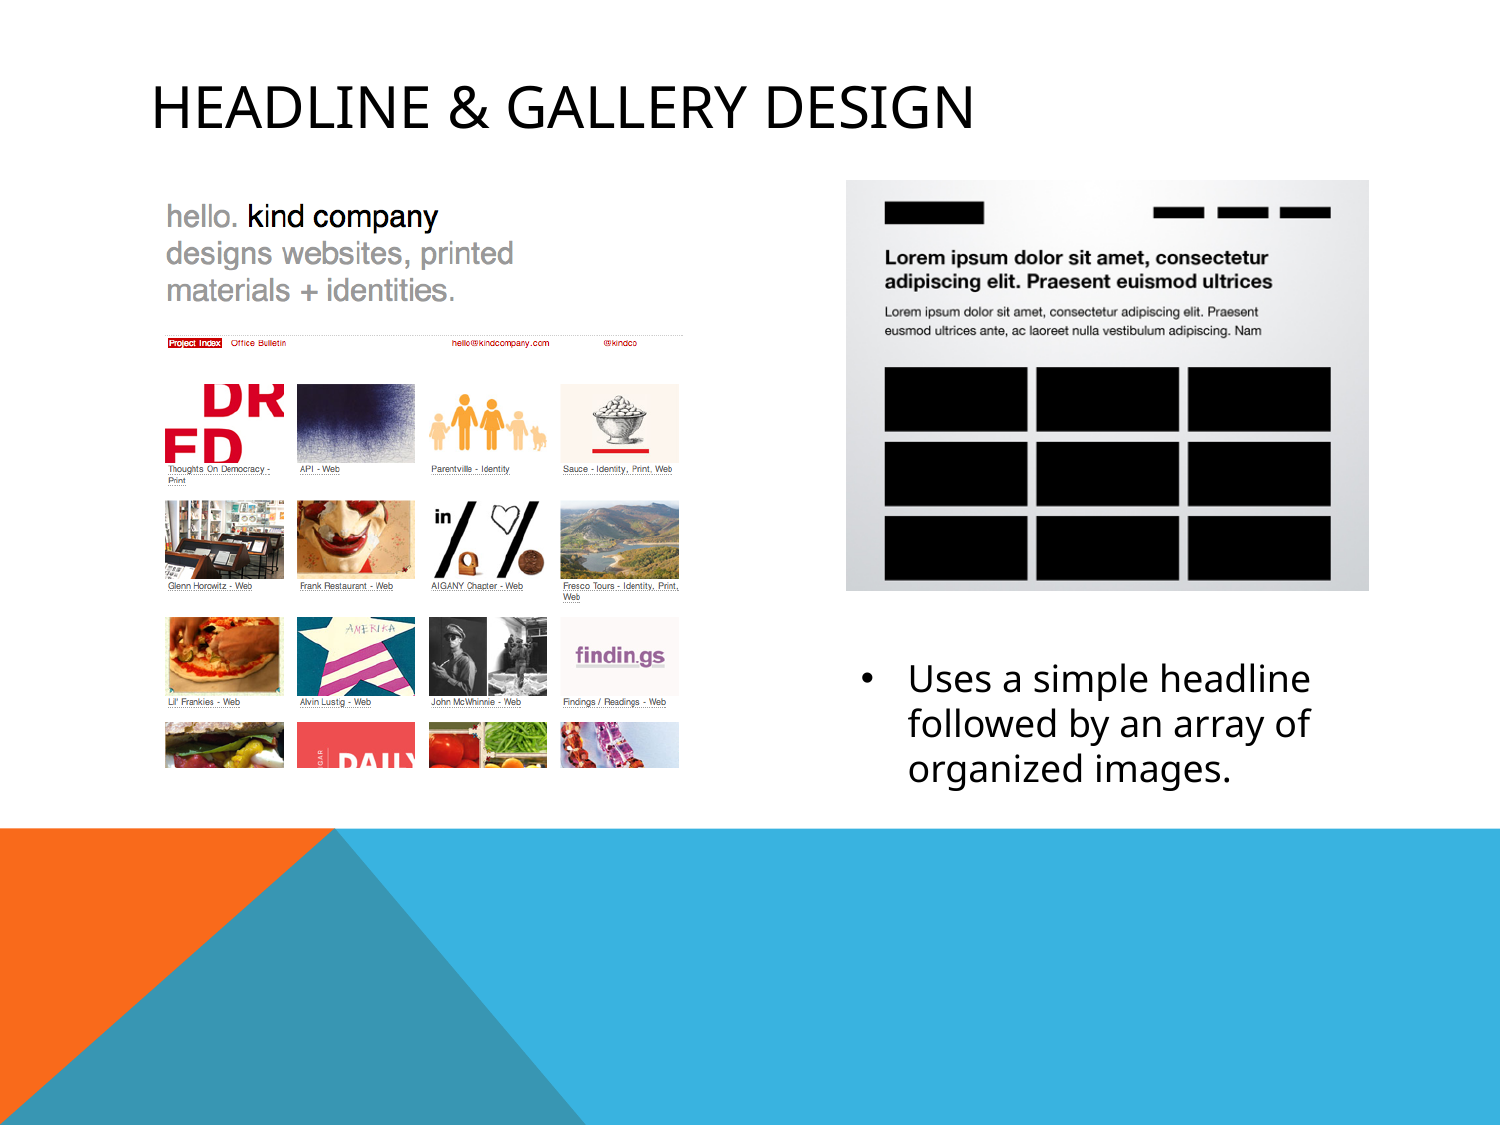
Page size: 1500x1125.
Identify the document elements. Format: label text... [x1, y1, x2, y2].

title Headline & Gallery Design [135, 60, 1369, 150]
text_box Uses a simple headline followed by an array of organized images. [846, 647, 1369, 798]
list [134, 180, 707, 768]
picture [845, 180, 1369, 591]
